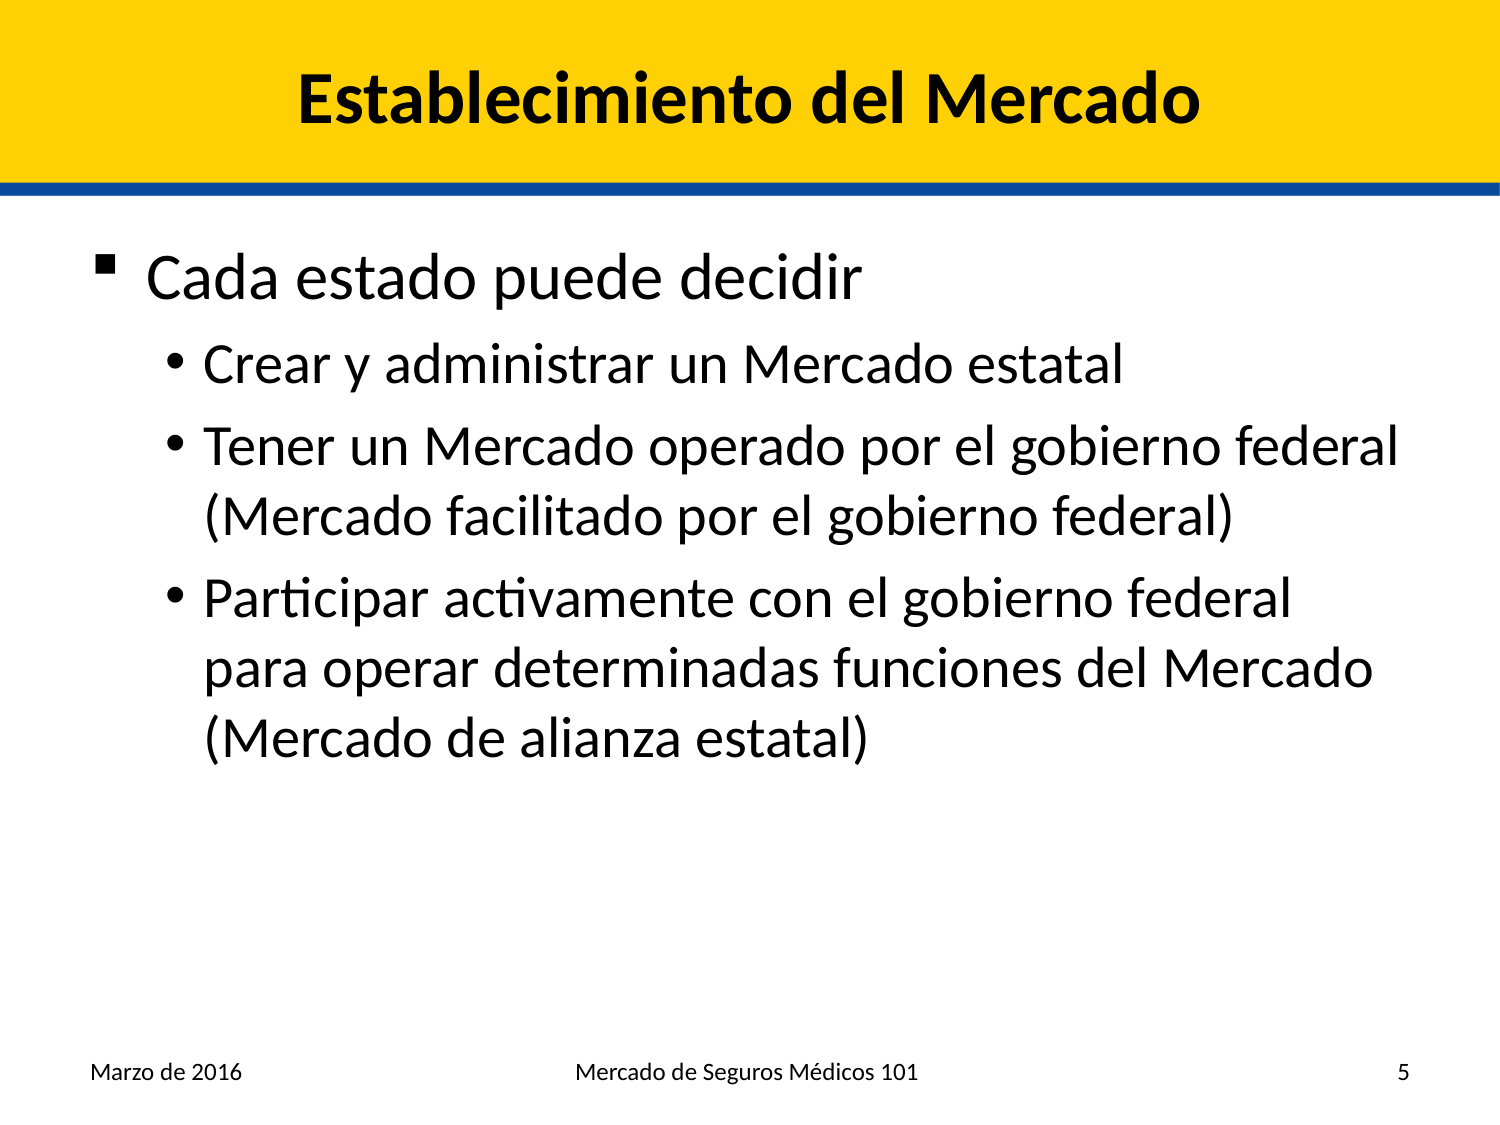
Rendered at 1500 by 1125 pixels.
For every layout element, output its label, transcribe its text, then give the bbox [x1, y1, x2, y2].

slide_number 5 [1074, 1040, 1425, 1100]
slide_number Marzo de 2016 [75, 1040, 425, 1100]
list Cada estado puede decidir Crear y administrar un Mercado estatal Tener un Mercado operado por el gobierno federal (Mercado facilitado por el gobierno federal) Participar activamente con el gobierno federal para operar determinadas funciones del Mercado (Mercado de alianza estatal) [75, 224, 1425, 968]
footer Mercado de Seguros Médicos 101 [425, 1040, 1074, 1100]
title Establecimiento del Mercado [0, 0, 1500, 188]
